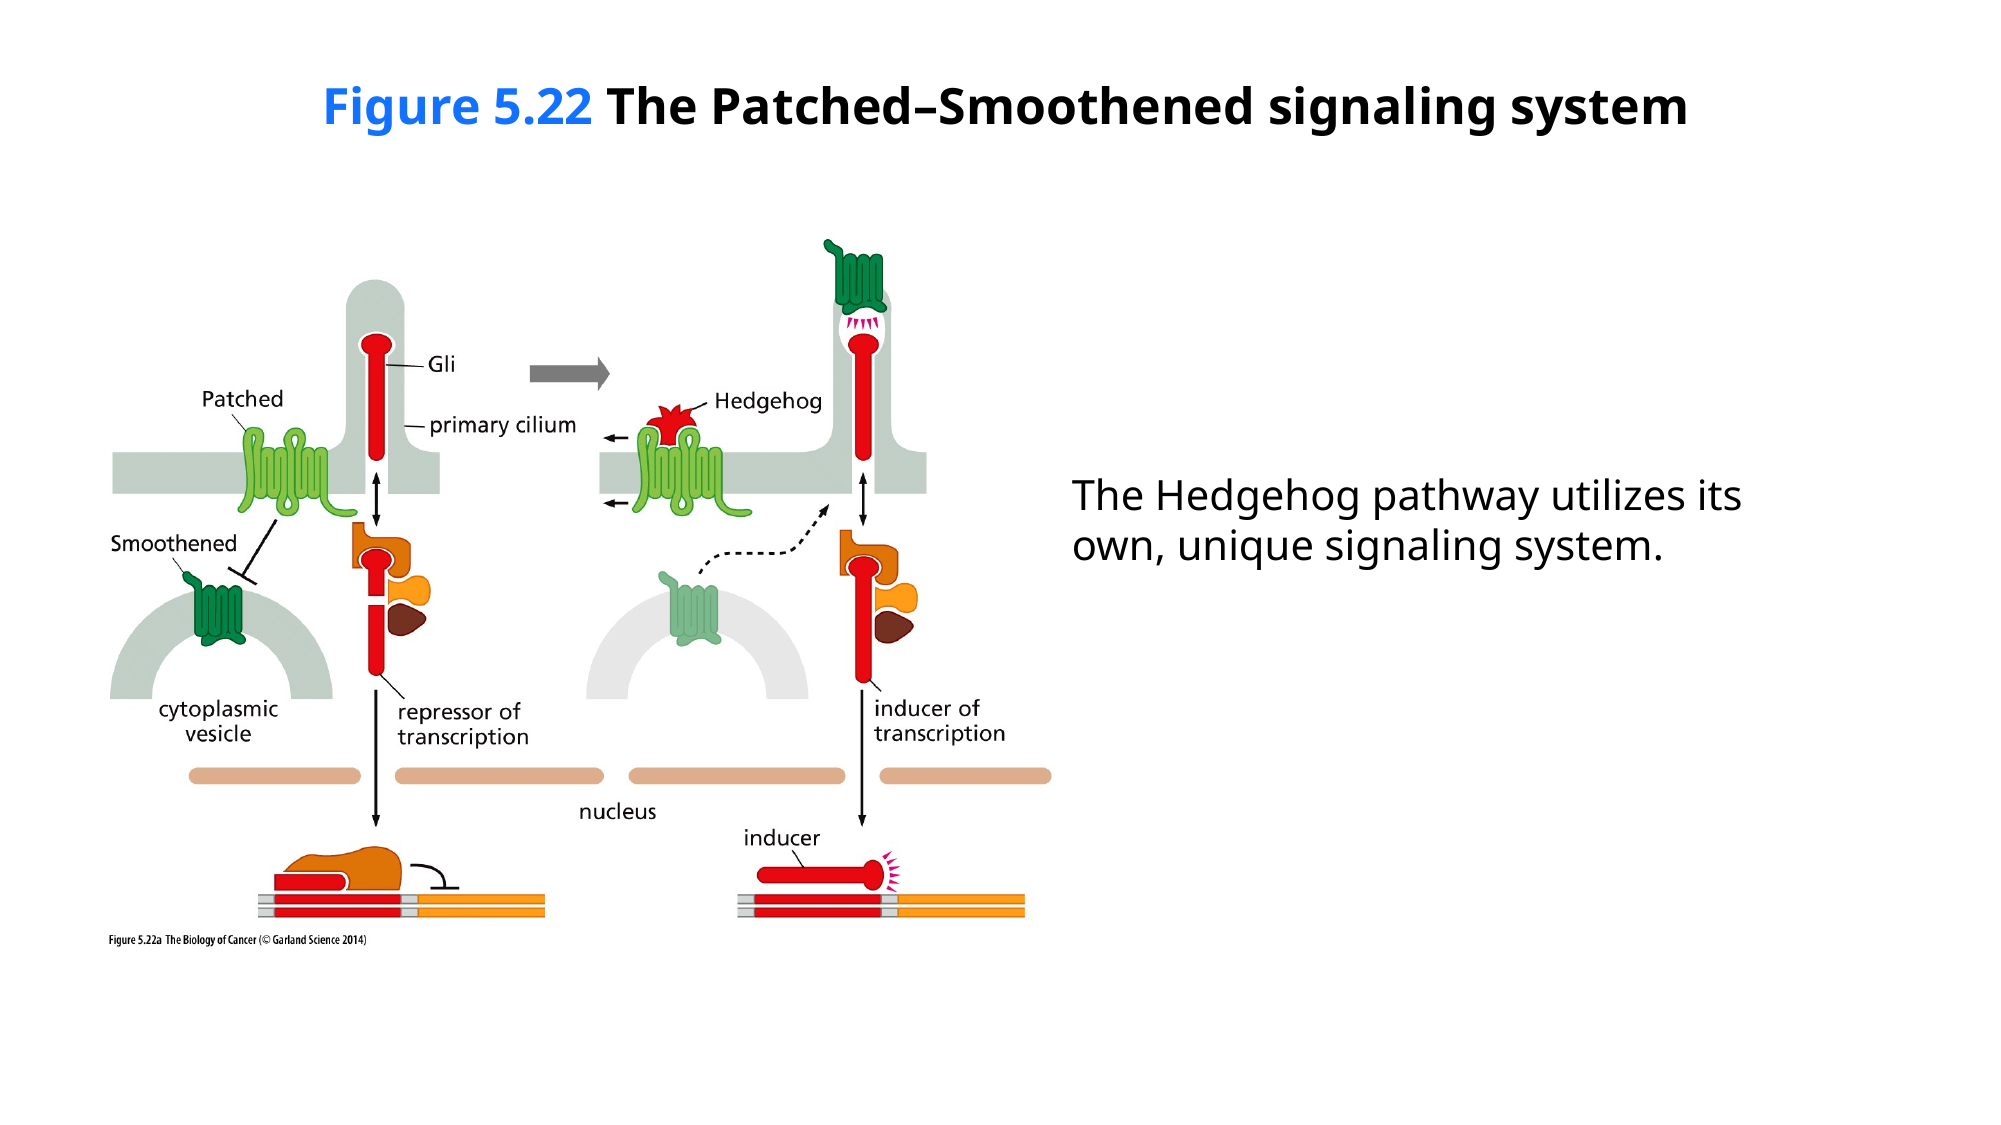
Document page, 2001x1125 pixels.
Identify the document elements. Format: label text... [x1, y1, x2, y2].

text_box Figure 5.22 The Patched–Smoothened signaling system [307, 67, 1724, 142]
text_box The Hedgehog pathway utilizes its own, unique signaling system. [1058, 461, 1849, 577]
picture [103, 232, 1058, 949]
